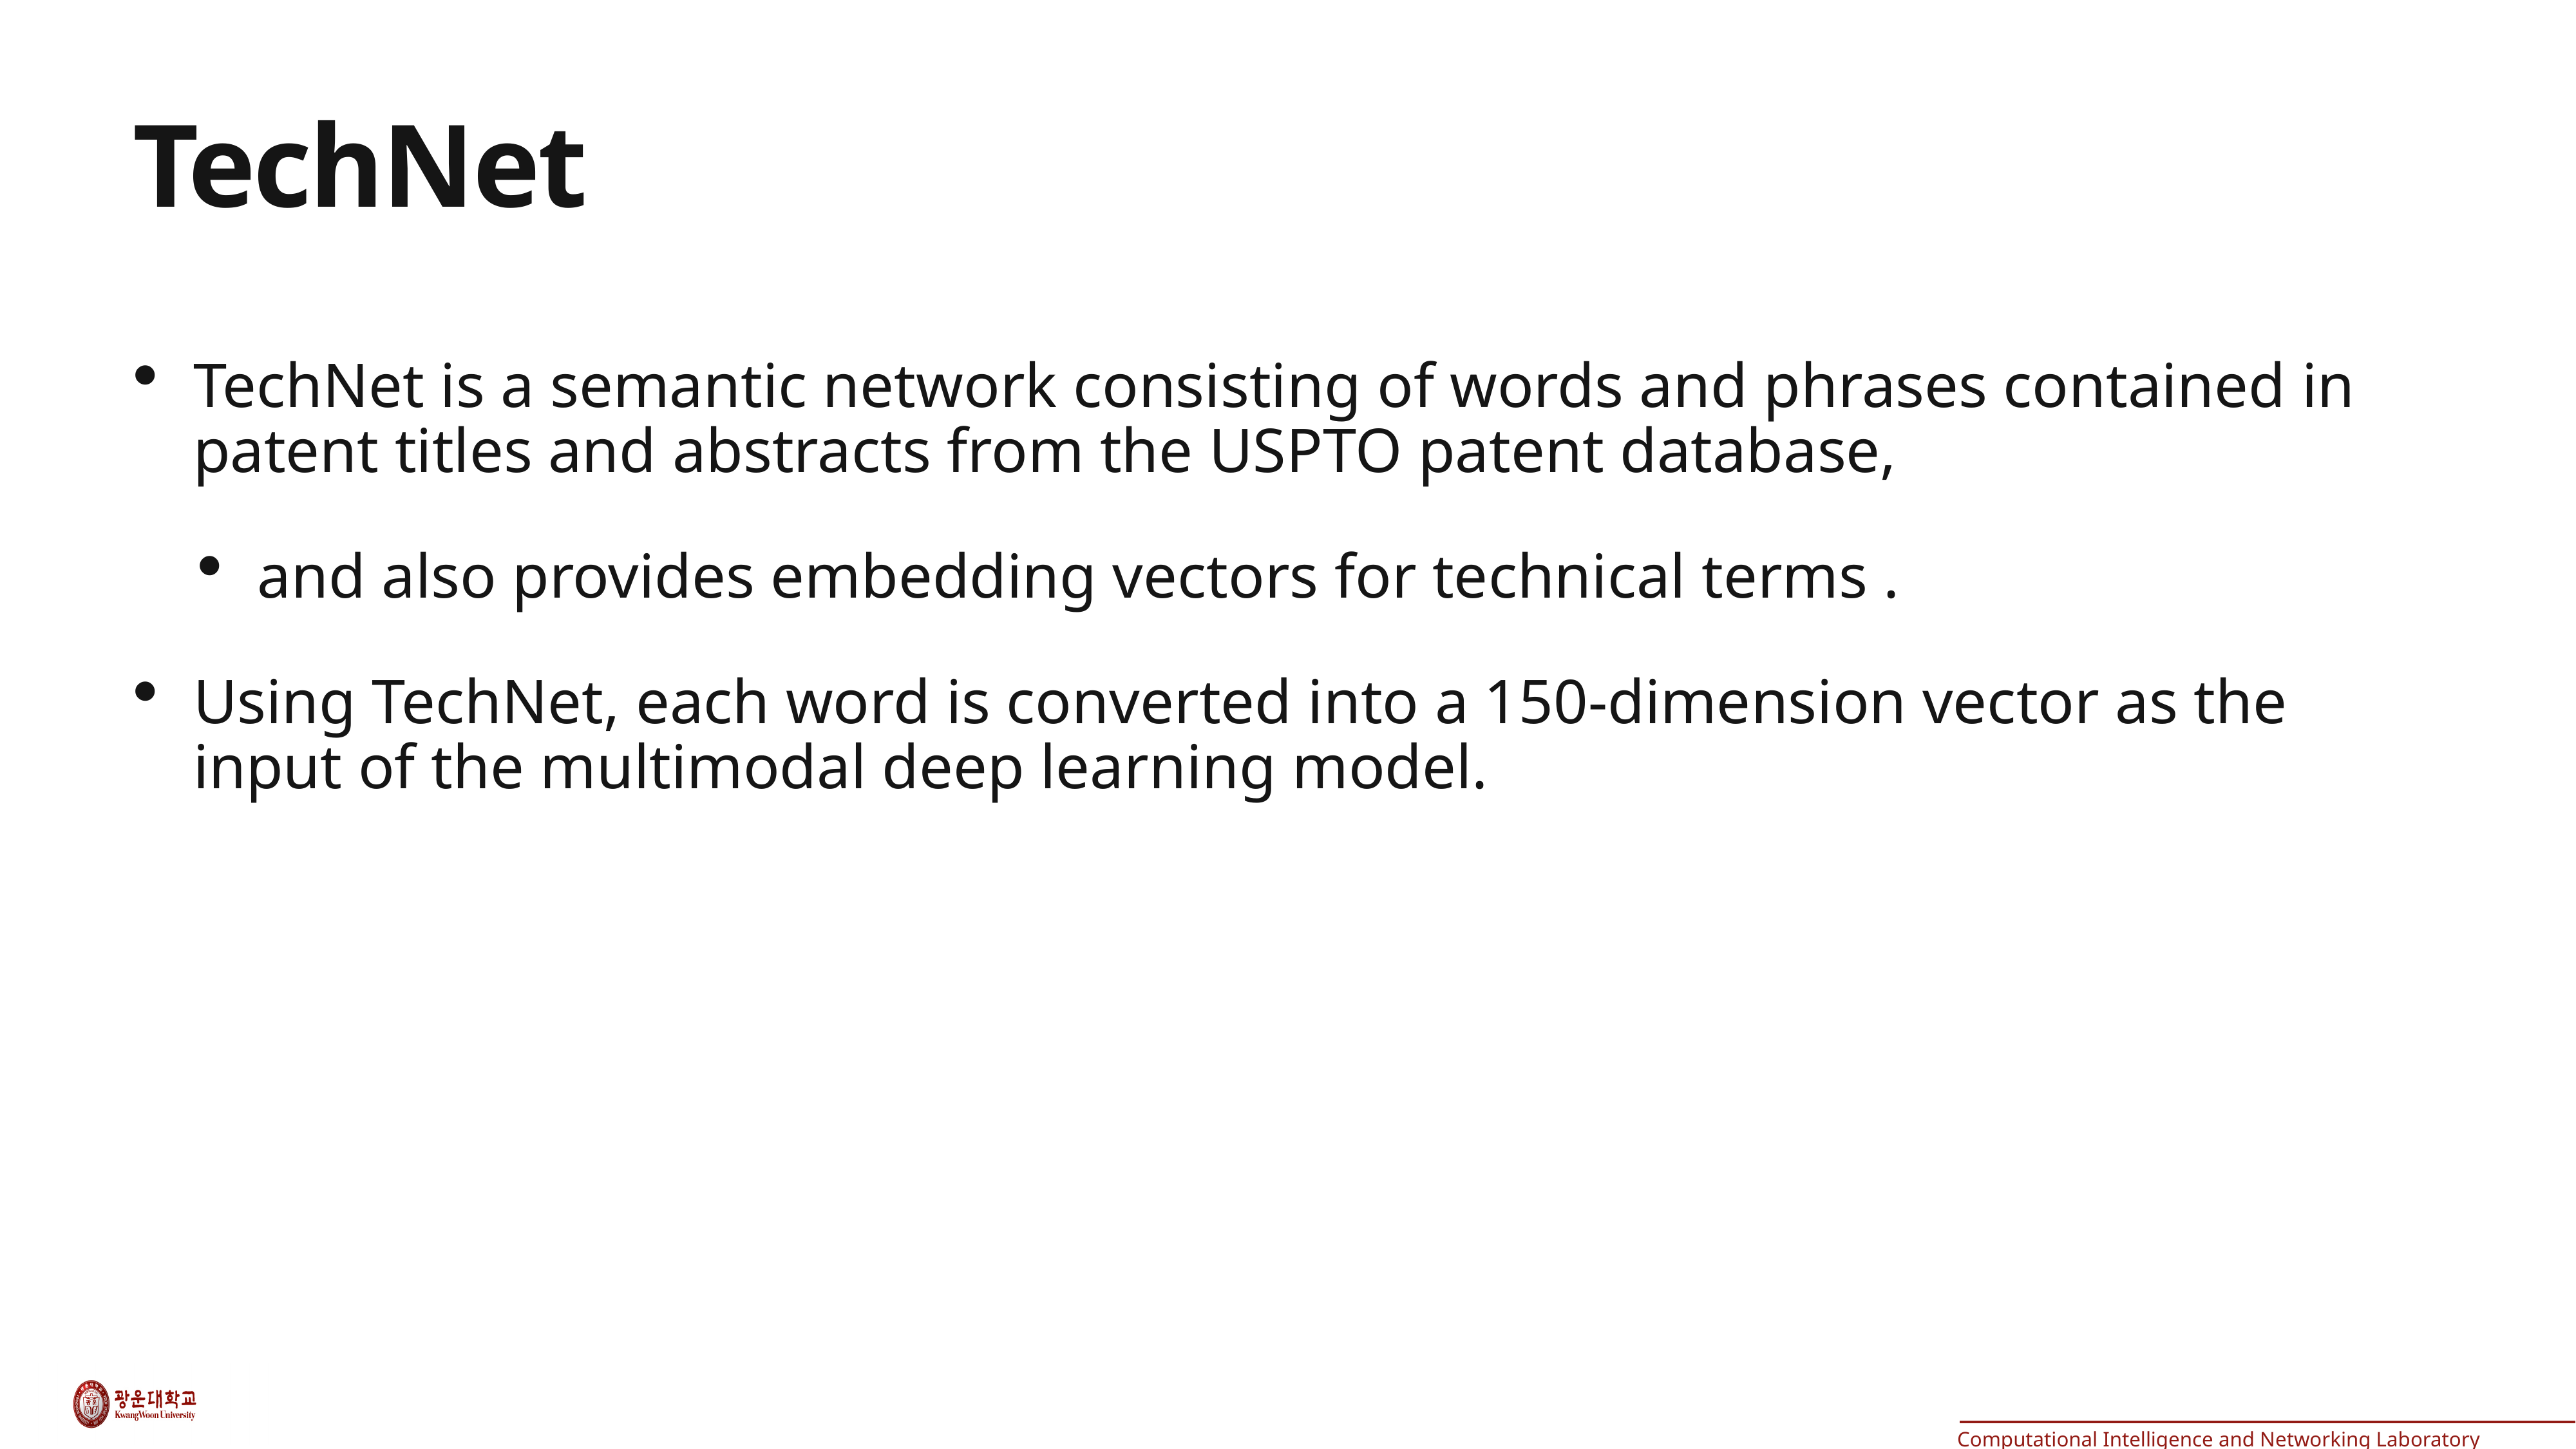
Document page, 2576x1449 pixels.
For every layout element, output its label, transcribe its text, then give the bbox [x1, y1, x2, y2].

title TechNet [127, 113, 2449, 266]
picture [0, 1363, 269, 1445]
list TechNet is a semantic network consisting of words and phrases contained in patent titles and abstracts from the USPTO patent database, and also provides embedding vectors for technical terms . Using TechNet, each word is converted into a 150-dimension vector as the input of the multimodal deep learning model. [127, 349, 2449, 1222]
